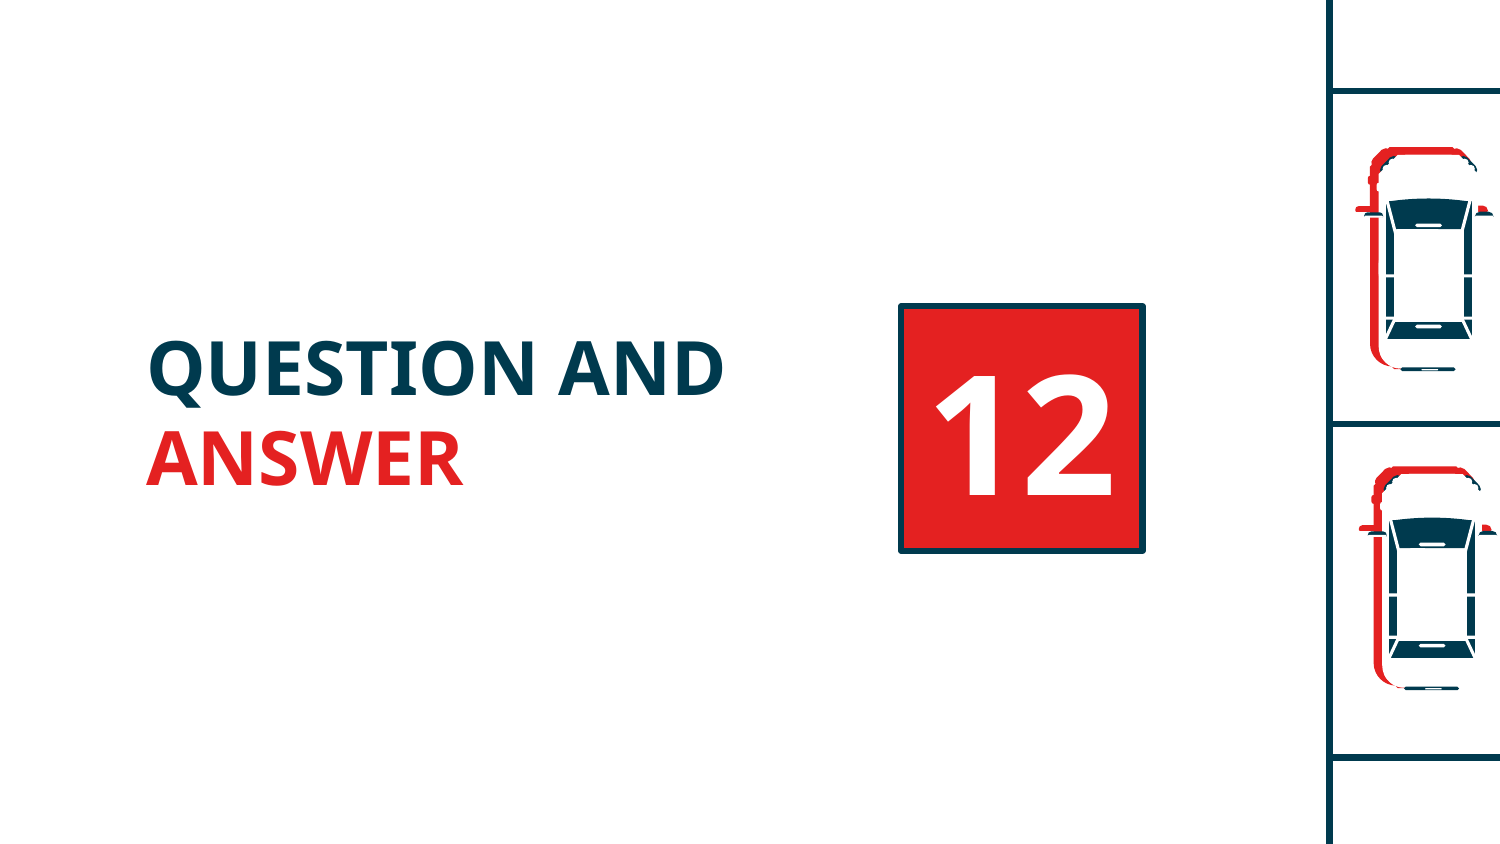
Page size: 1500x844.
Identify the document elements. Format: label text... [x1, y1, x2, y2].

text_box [1358, 465, 1498, 691]
title 12 [898, 303, 1146, 554]
title QUESTION AND ANSWER [116, 305, 898, 438]
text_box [1354, 146, 1494, 372]
